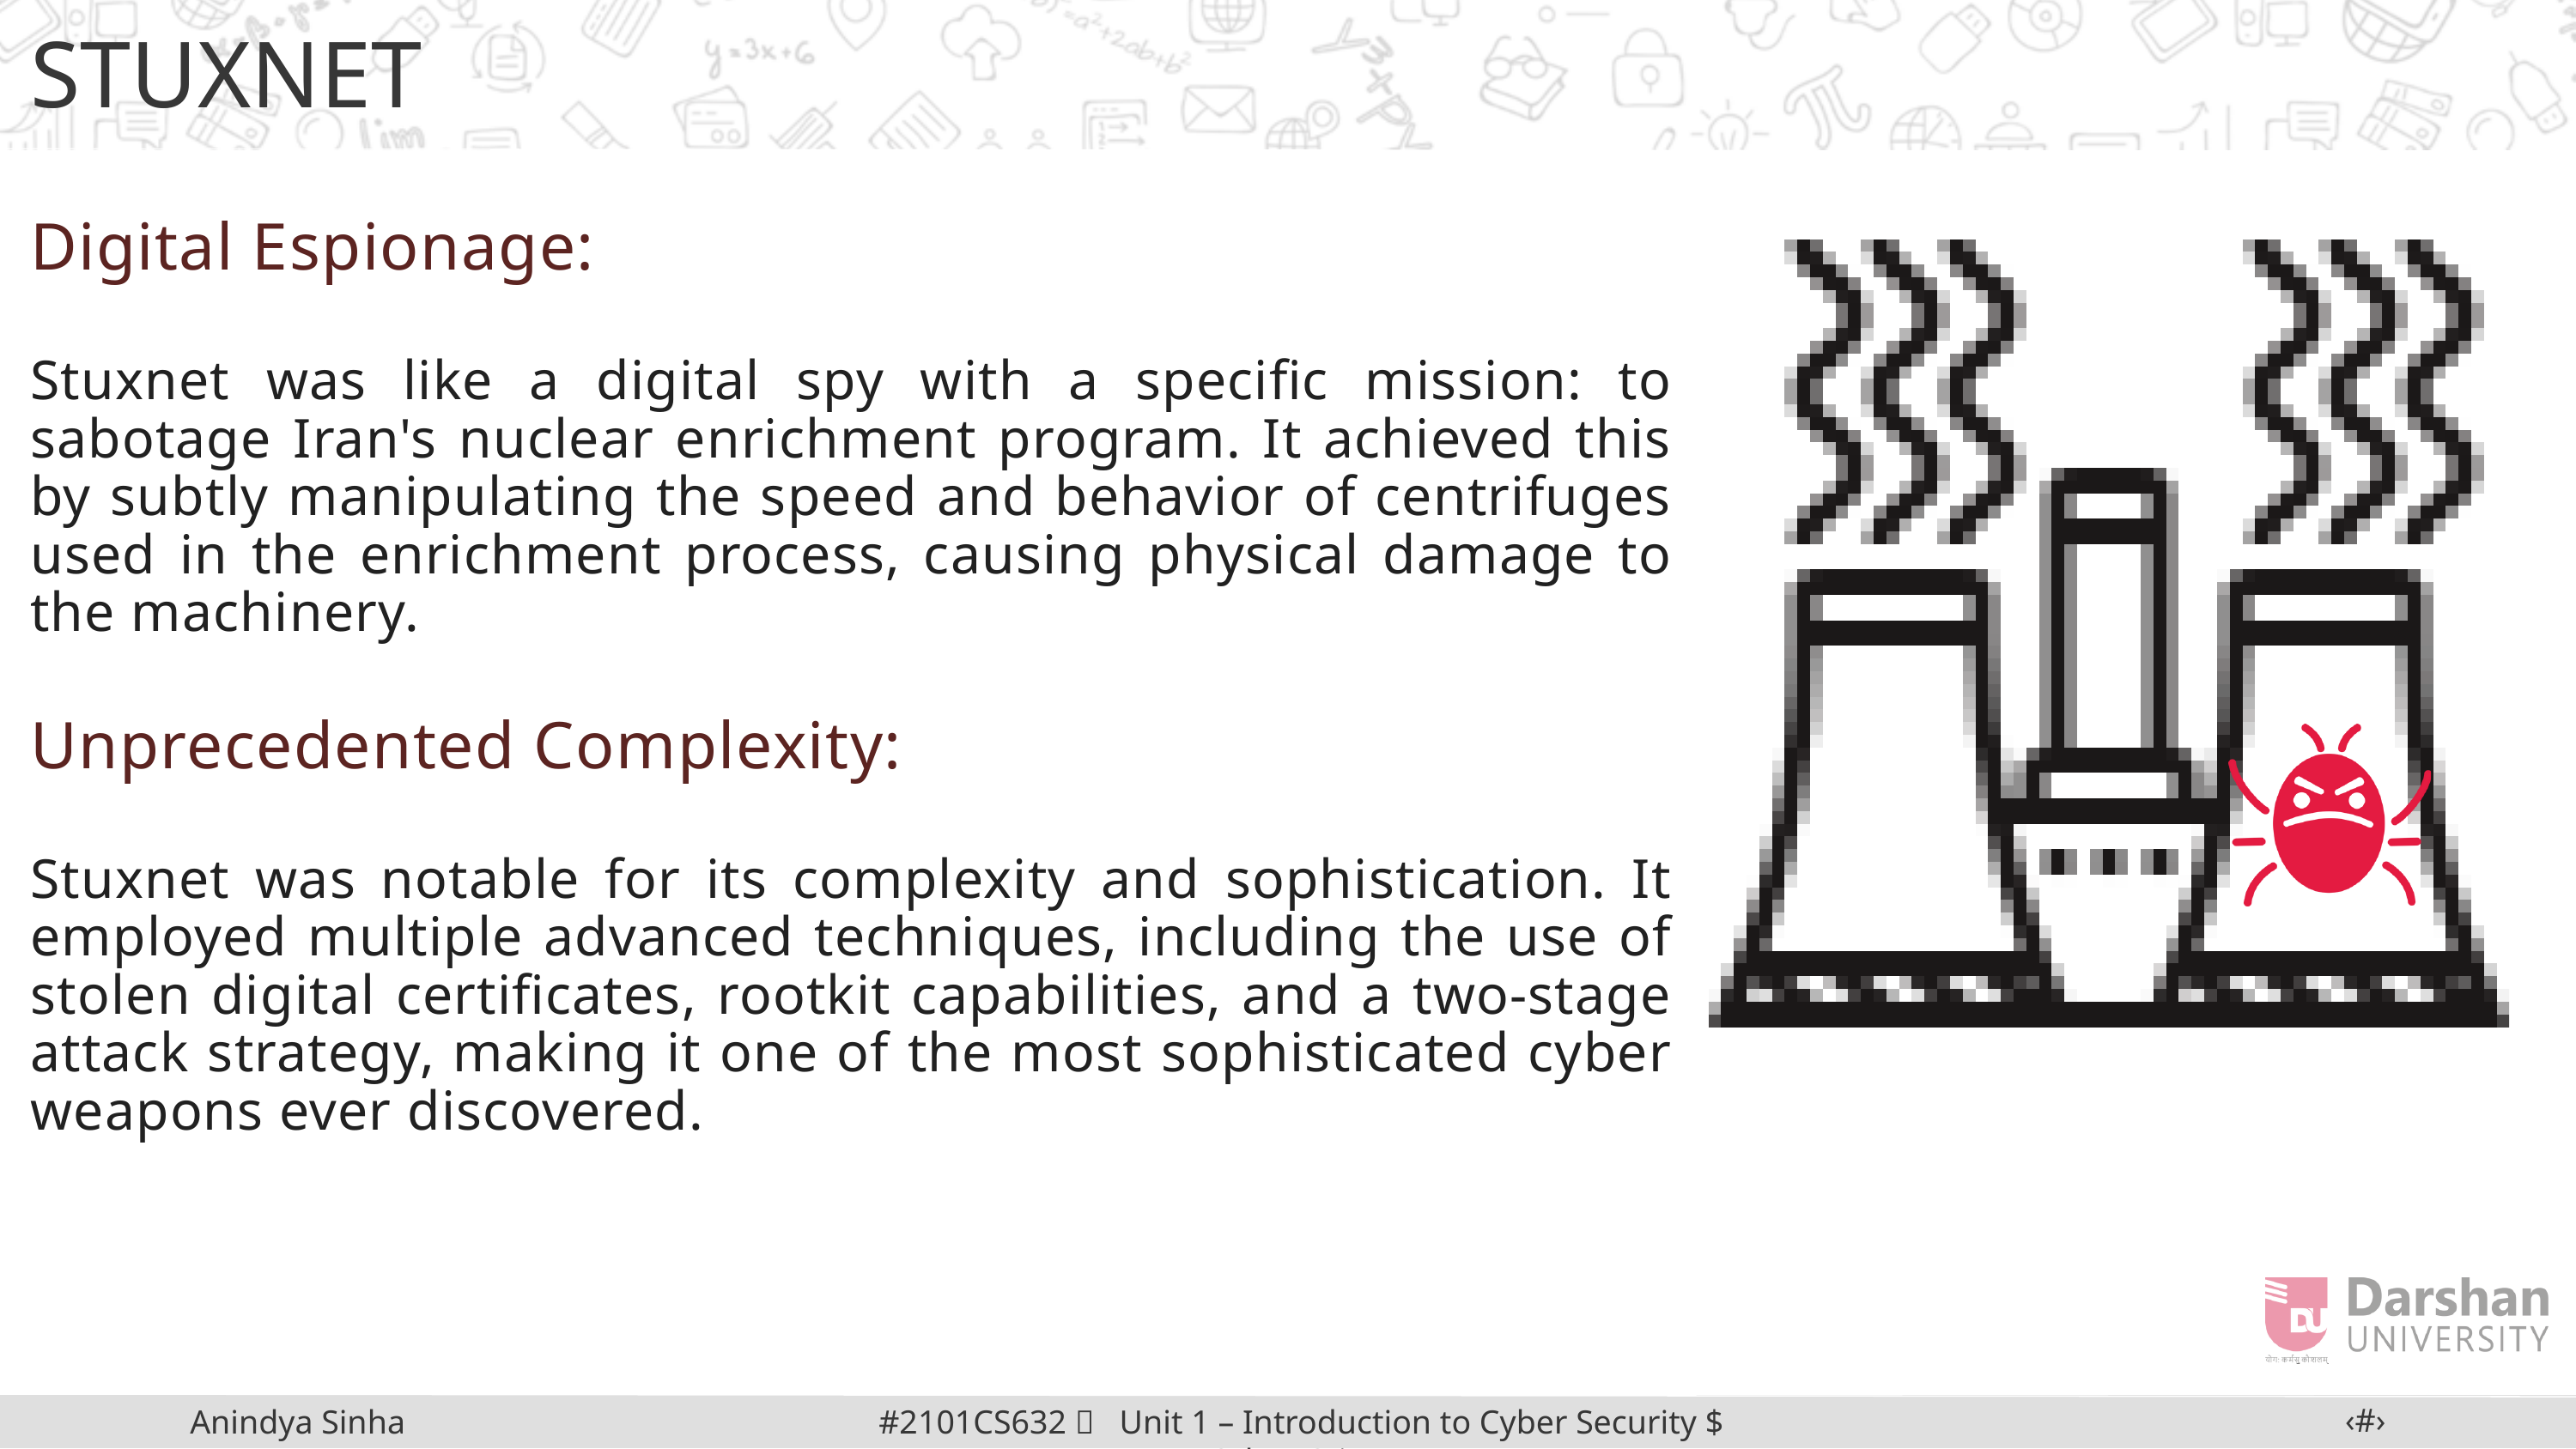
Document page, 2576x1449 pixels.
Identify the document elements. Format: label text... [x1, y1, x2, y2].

text_box STUXNET [30, 27, 2546, 126]
text_box Digital Espionage: Stuxnet was like a digital spy with a specific mission: to sabotage Iran's nuclear enrichment program. It achieved this by subtly manipulating the speed and behavior of centrifuges used in the enrichment process, causing physical damage to the machinery. Unprecedented Complexity: Stuxnet was notable for its complexity and sophistication. It employed multiple advanced techniques, including the use of stolen digital certificates, rootkit capabilities, and a two-stage attack strategy, making it one of the most sophisticated cyber weapons ever discovered. [30, 213, 1676, 1210]
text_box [2264, 1276, 2549, 1364]
text_box [2228, 724, 2432, 907]
text_box [1709, 239, 2510, 1028]
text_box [0, 1394, 2576, 1449]
text_box [0, 0, 2576, 150]
